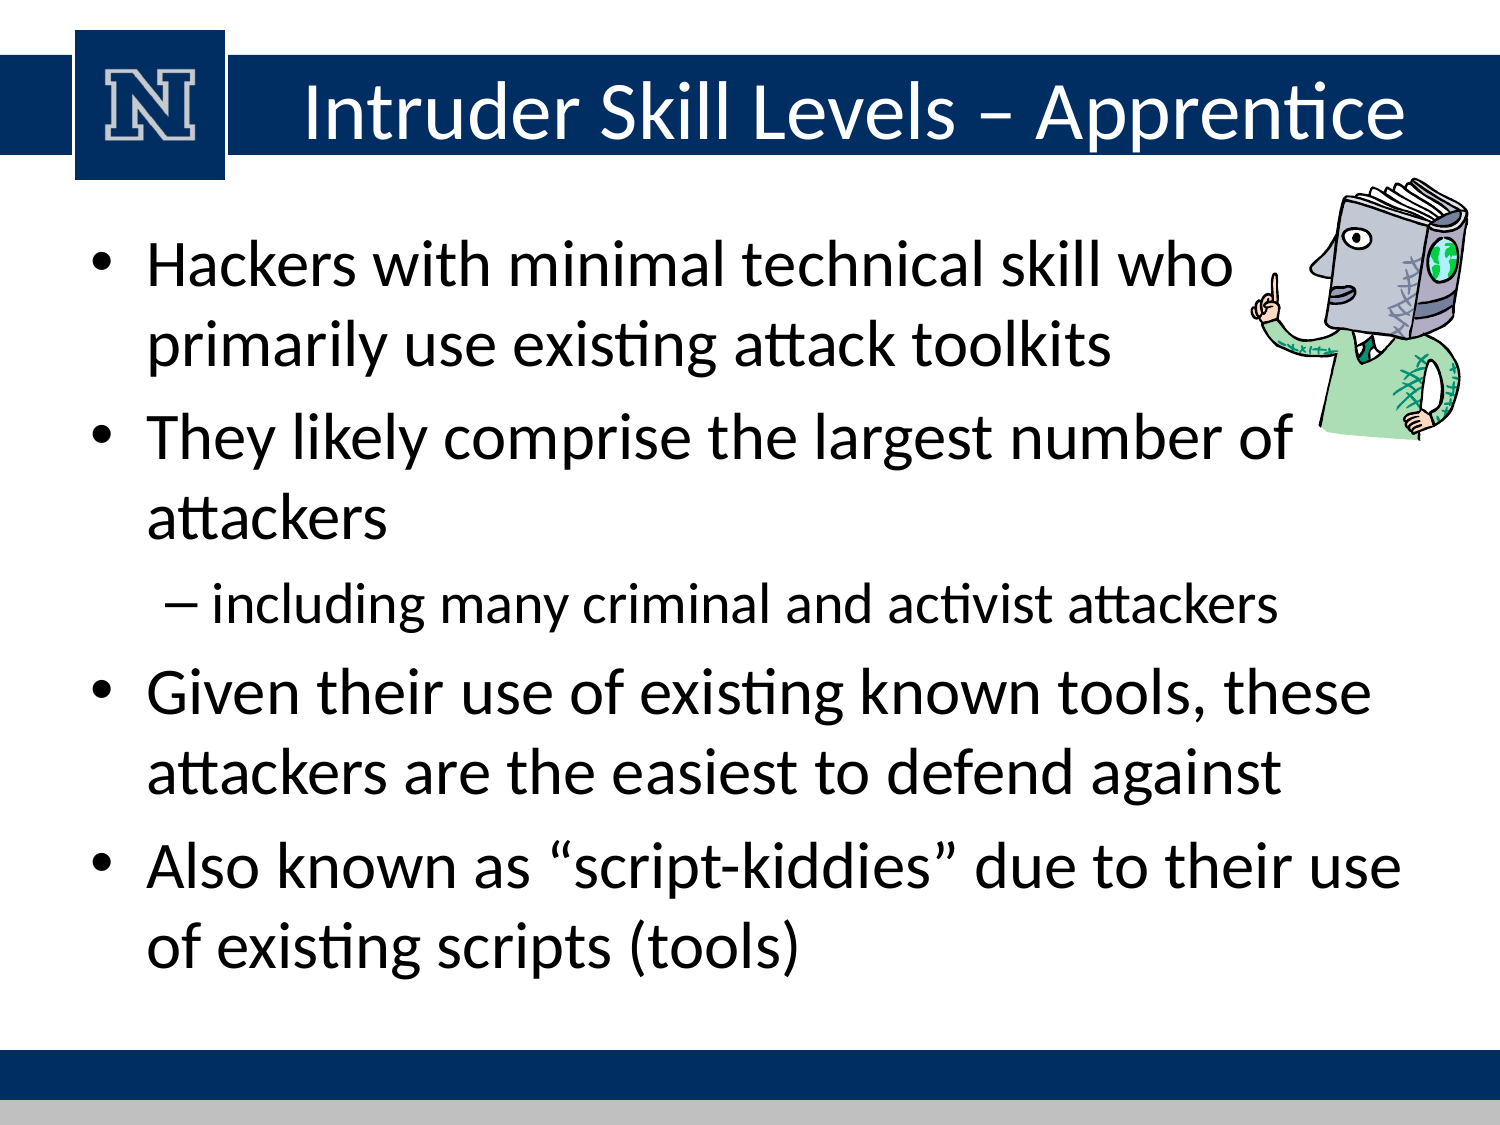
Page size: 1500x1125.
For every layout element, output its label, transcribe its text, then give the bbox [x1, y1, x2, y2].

list Hackers with minimal technical skill who primarily use existing attack toolkits They likely comprise the largest number of attackers including many criminal and activist attackers Given their use of existing known tools, these attackers are the easiest to defend against Also known as “script-kiddies” due to their use of existing scripts (tools) [75, 212, 1425, 1005]
picture [75, 30, 225, 180]
title Intruder Skill Levels – Apprentice [287, 12, 1475, 200]
picture [1250, 172, 1474, 446]
